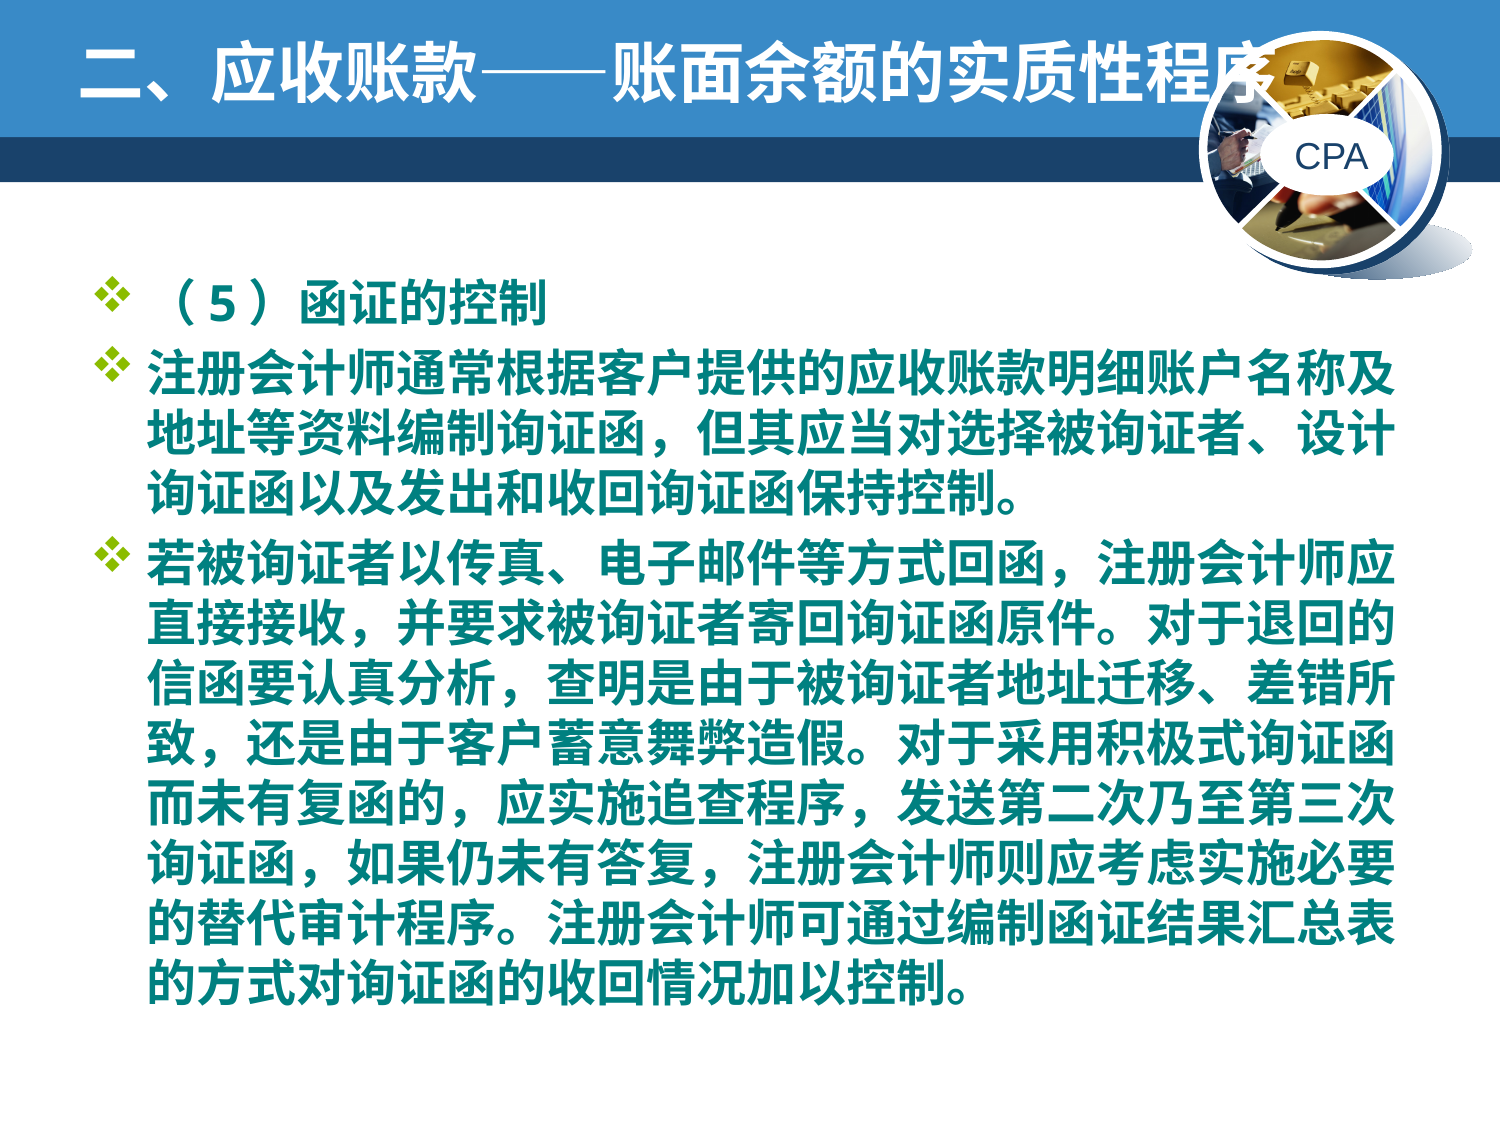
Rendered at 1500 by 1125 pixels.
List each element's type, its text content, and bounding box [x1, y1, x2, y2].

picture [1267, 186, 1369, 203]
picture [1207, 118, 1287, 203]
picture [1354, 73, 1433, 203]
title 二、应收账款——账面余额的实质性程序 [62, 24, 1338, 118]
picture [1338, 41, 1394, 116]
list （5）函证的控制 注册会计师通常根据客户提供的应收账款明细账户名称及地址等资料编制询证函，但其应当对选择被询证者、设计询证函以及发出和收回询证函保持控制。 若被询证者以传真、电子邮件等方式回函，注册会计师应直接接收，并要求被询证者寄回询证函原件。对于退回的信函要认真分析，查明是由于被询证者地址迁移、差错所致，还是由于客户蓄意舞弊造假。对于采用积极式询证函而未有复函的，应实施追查程序，发送第二次乃至第三次询证函，如果仍未有答复，注册会计师则应考虑实施必要的替代审计程序。注册会计师可通过编制函证结果汇总表的方式对询证函的收回情况加以控制。 [75, 203, 1425, 1065]
